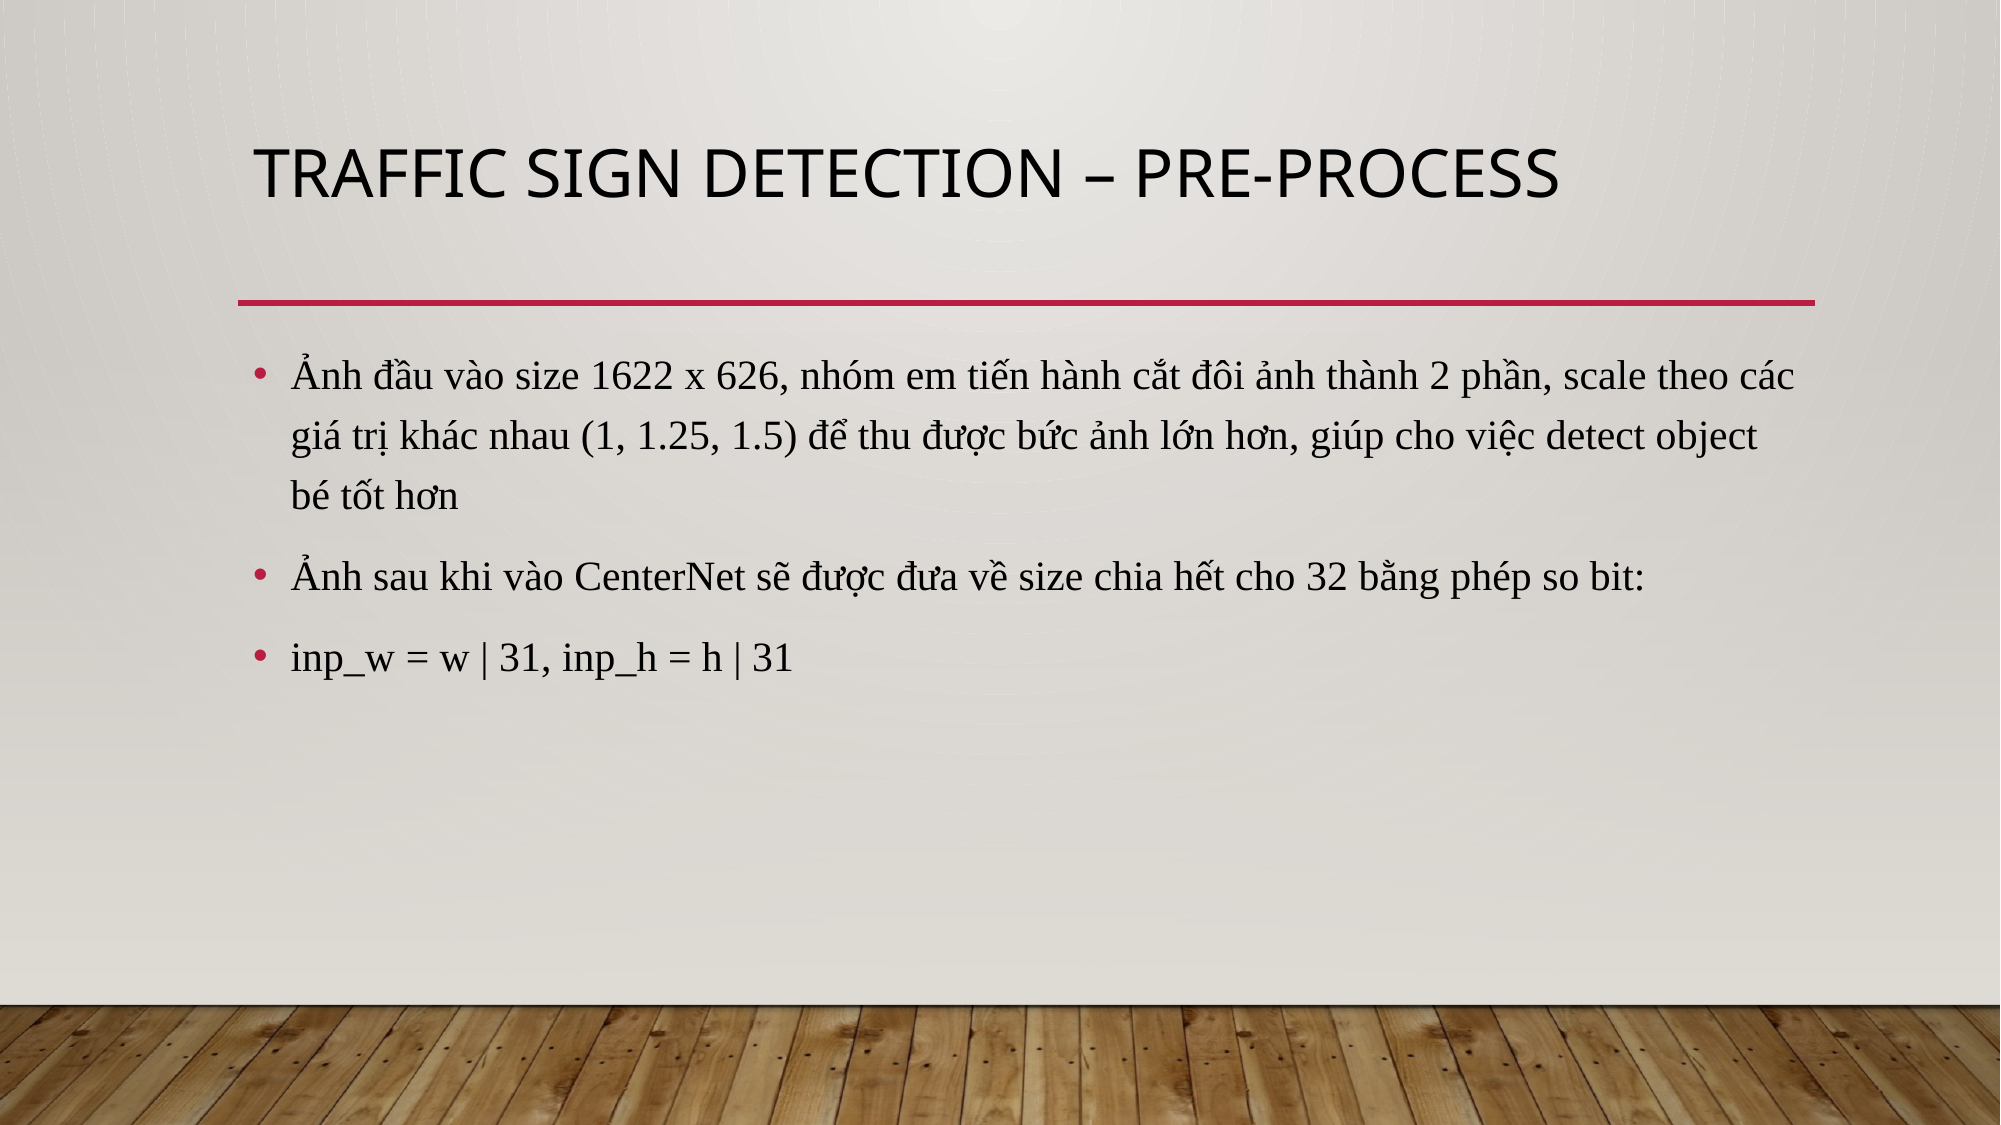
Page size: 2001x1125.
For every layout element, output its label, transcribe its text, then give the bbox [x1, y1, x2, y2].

picture [0, 1005, 2000, 1125]
title traffic sign detection – pre-process [238, 131, 1814, 305]
list Ảnh đầu vào size 1622 x 626, nhóm em tiến hành cắt đôi ảnh thành 2 phần, scale theo các giá trị khác nhau (1, 1.25, 1.5) để thu được bức ảnh lớn hơn, giúp cho việc detect object bé tốt hơn Ảnh sau khi vào CenterNet sẽ được đưa về size chia hết cho 32 bằng phép so bit: inp_w = w | 31, inp_h = h | 31 [238, 330, 1814, 897]
